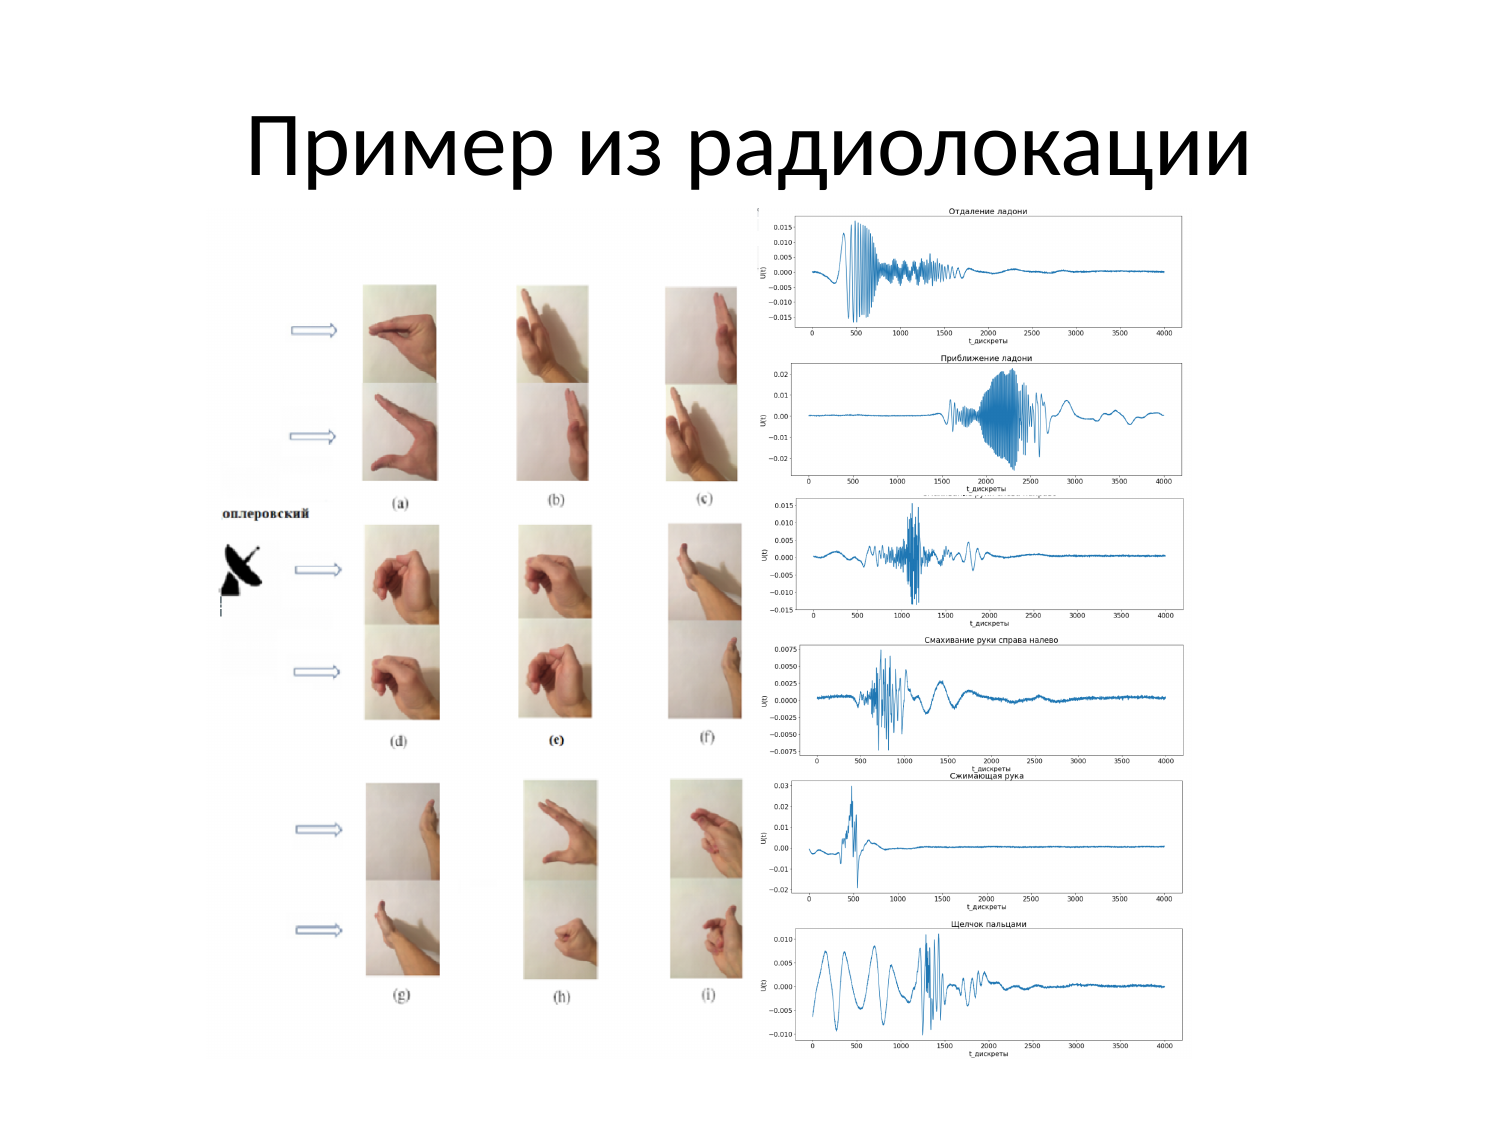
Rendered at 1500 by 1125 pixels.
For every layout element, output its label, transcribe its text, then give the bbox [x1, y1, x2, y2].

picture [206, 208, 1192, 1059]
title Пример из радиолокации [75, 45, 1425, 233]
